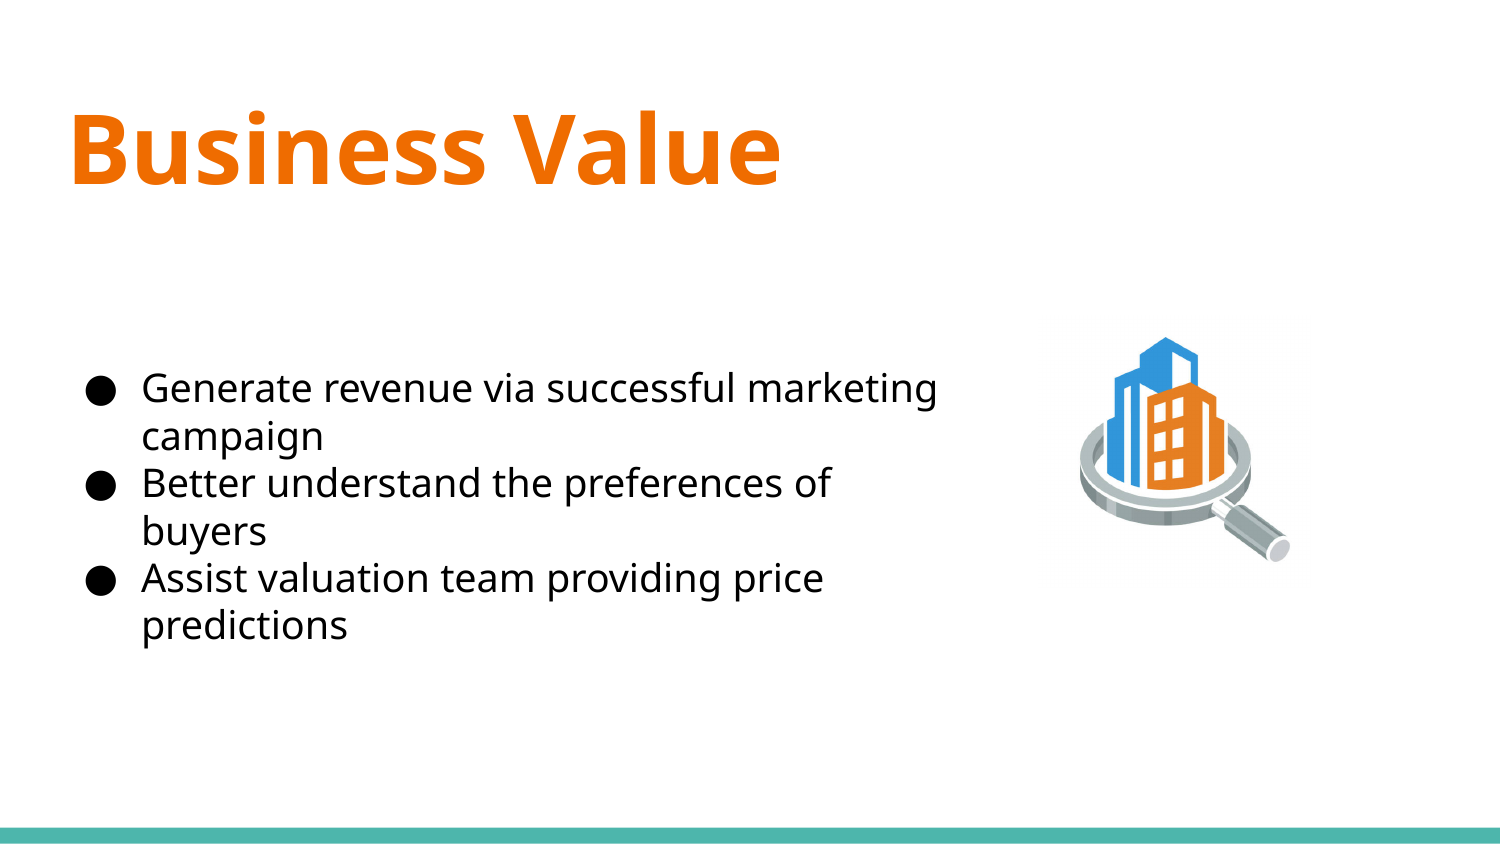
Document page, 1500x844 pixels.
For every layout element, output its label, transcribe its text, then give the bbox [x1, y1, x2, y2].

title Business Value [51, 72, 1449, 229]
text_box Generate revenue via successful marketing campaign Better understand the preferences of buyers Assist valuation team providing price predictions [51, 347, 979, 663]
picture [1038, 315, 1311, 589]
